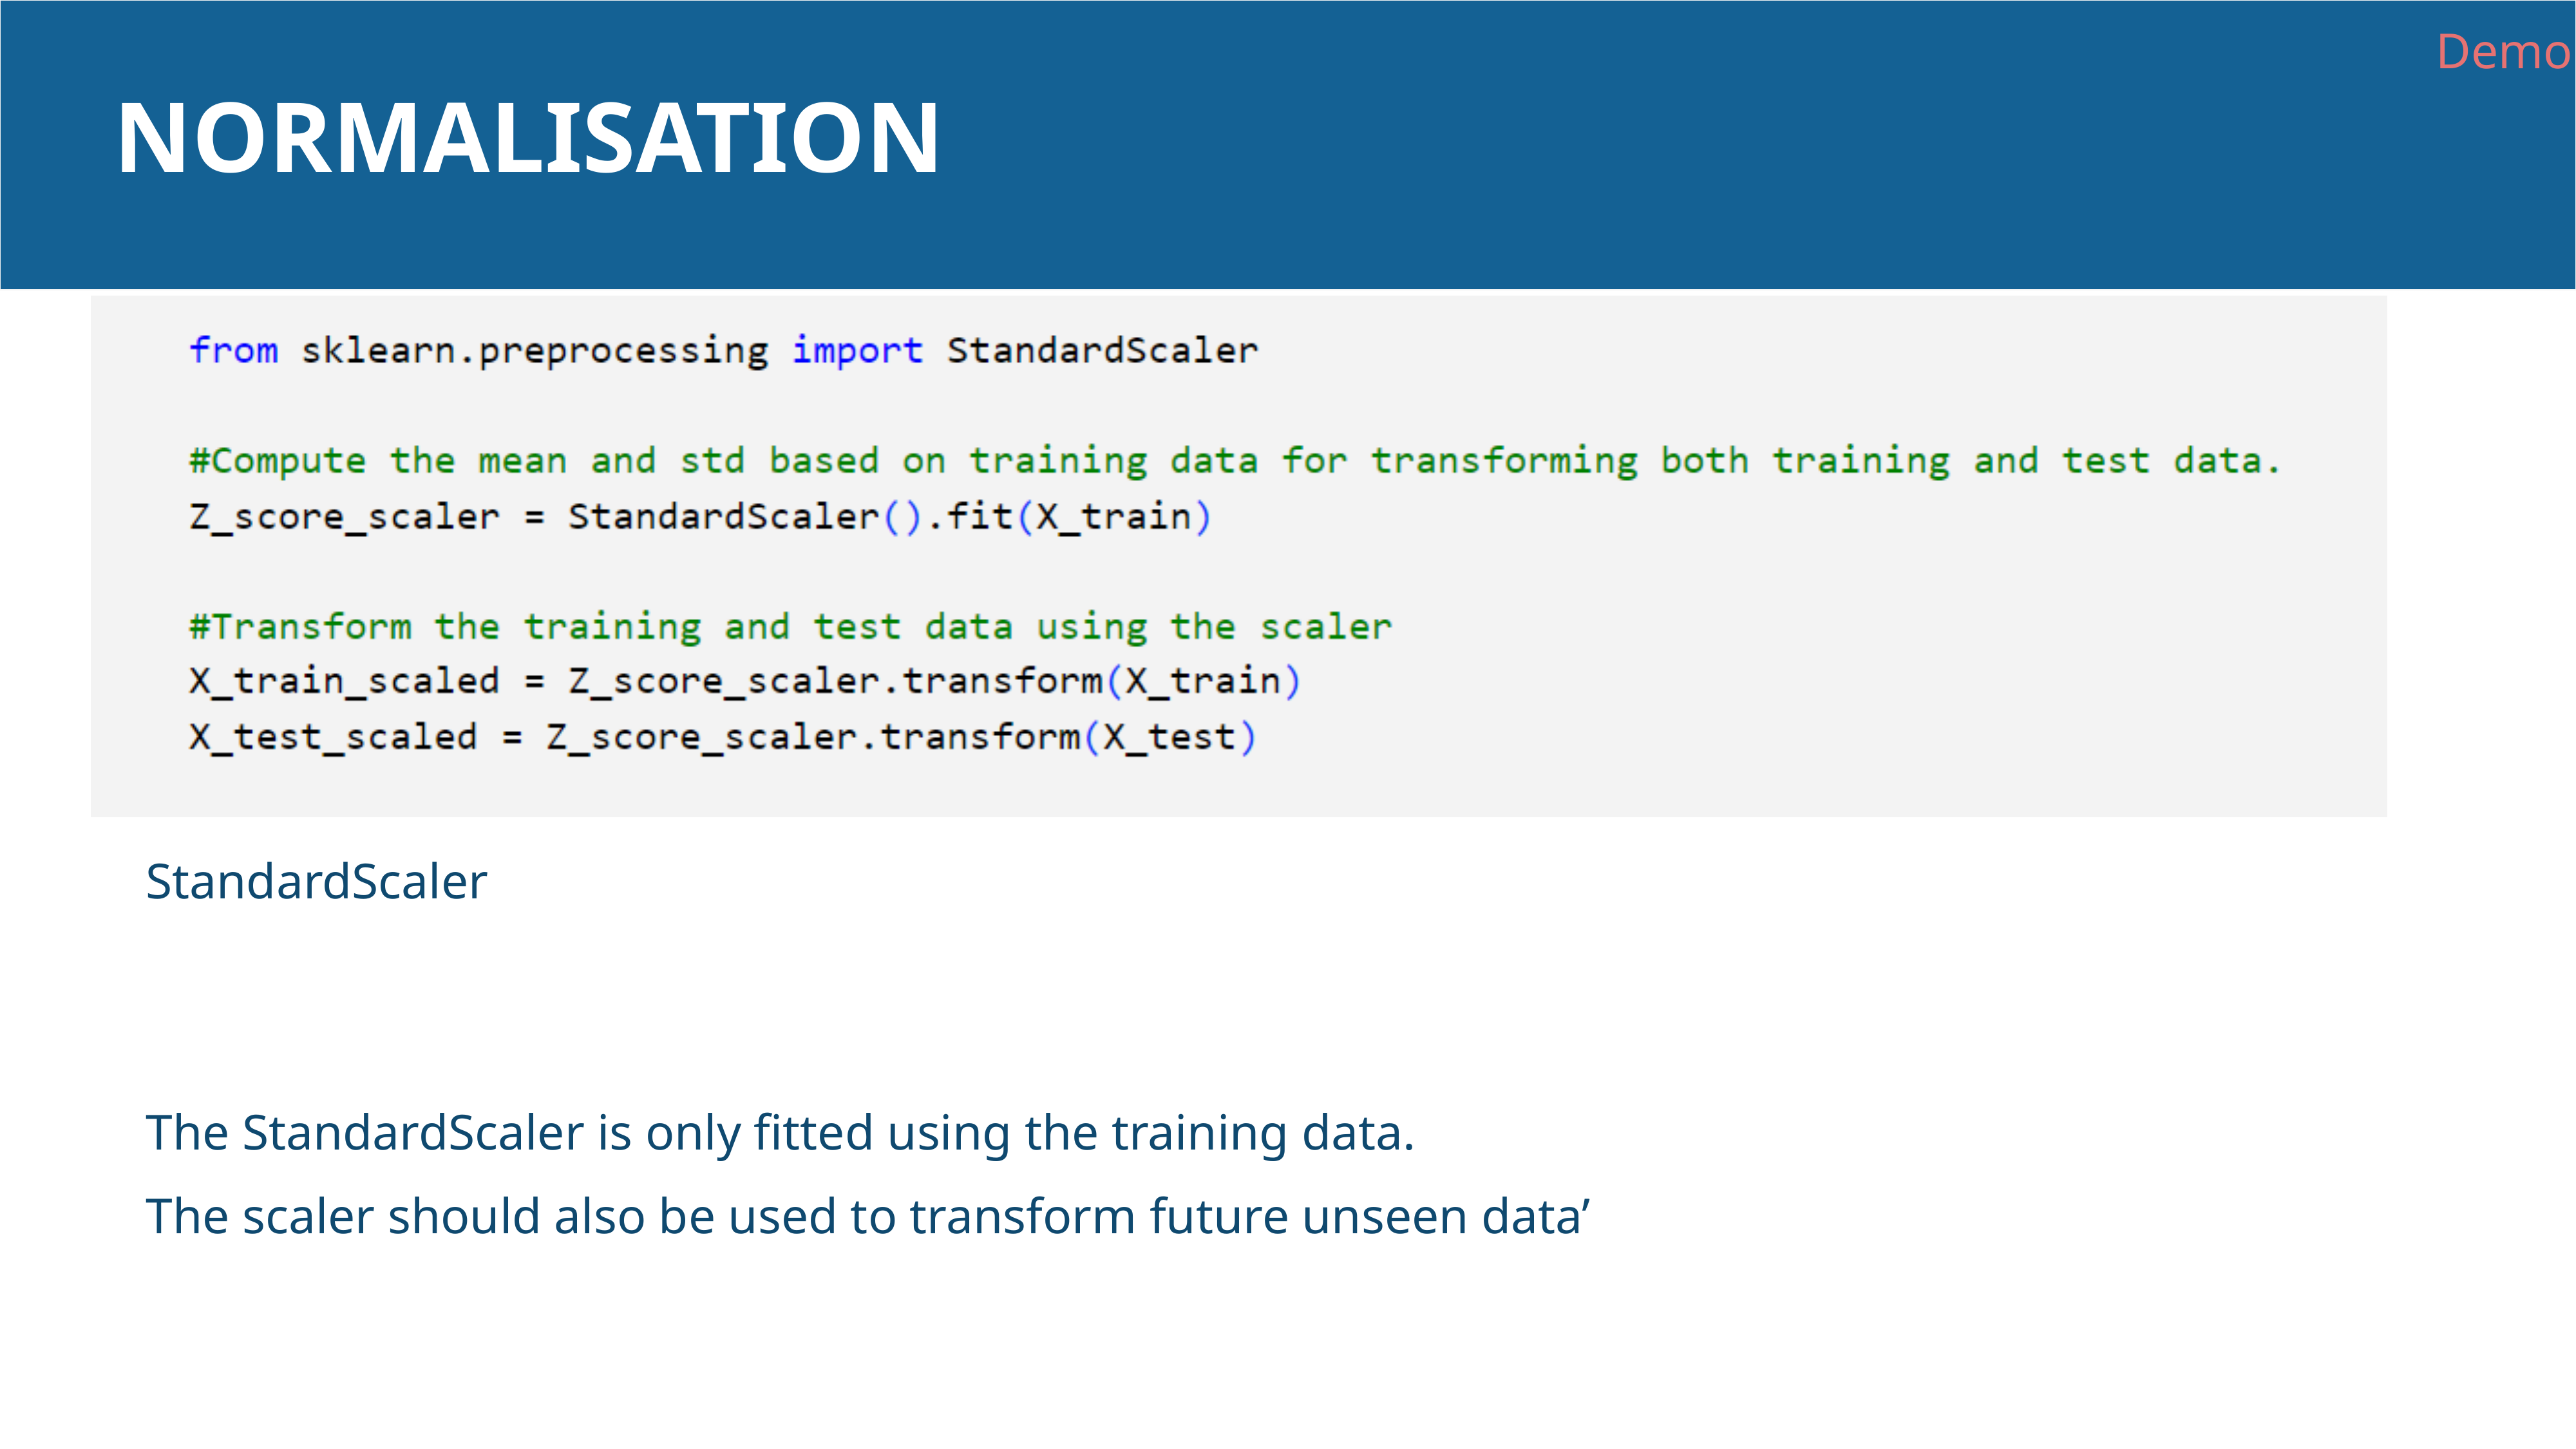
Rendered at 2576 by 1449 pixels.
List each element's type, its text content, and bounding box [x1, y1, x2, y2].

title Normalisation [88, 50, 2387, 240]
text_box Demo [2427, 15, 2576, 83]
picture [90, 295, 2387, 817]
